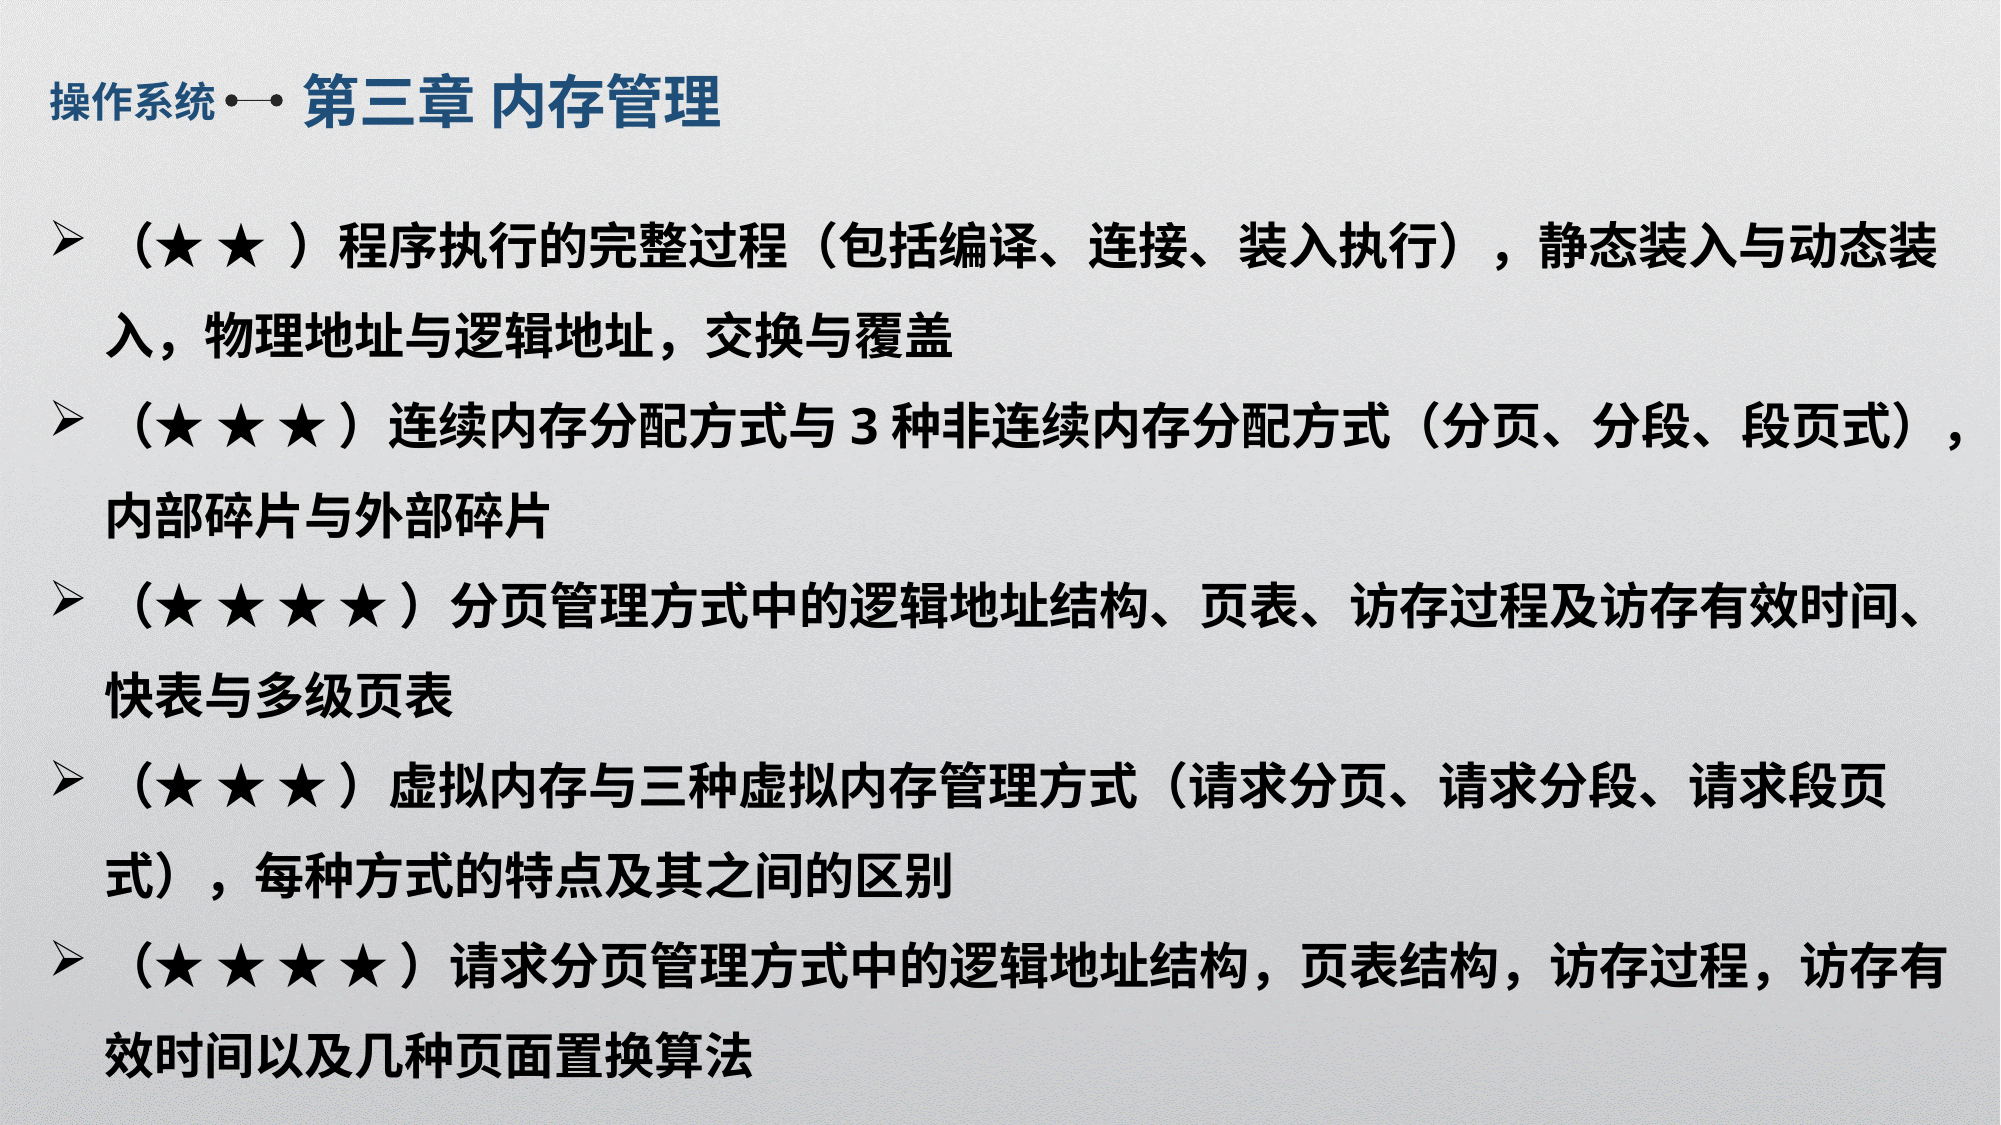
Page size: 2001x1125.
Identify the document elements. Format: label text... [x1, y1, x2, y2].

text_box 操作系统 [34, 68, 232, 133]
text_box （★ ★ ）程序执行的完整过程（包括编译、连接、装入执行），静态装入与动态装入，物理地址与逻辑地址，交换与覆盖 （★ ★ ★ ）连续内存分配方式与3种非连续内存分配方式（分页、分段、段页式），内部碎片与外部碎片 （★ ★ ★ ★ ）分页管理方式中的逻辑地址结构、页表、访存过程及访存有效时间、快表与多级页表 （★ ★ ★ ）虚拟内存与三种虚拟内存管理方式（请求分页、请求分段、请求段页式），每种方式的特点及其之间的区别 （★ ★ ★ ★ ）请求分页管理方式中的逻辑地址结构，页表结构，访存过程，访存有效时间以及几种页面置换算法 [33, 177, 1973, 1093]
text_box 第三章 内存管理 [276, 57, 747, 143]
picture [0, 0, 2001, 1125]
